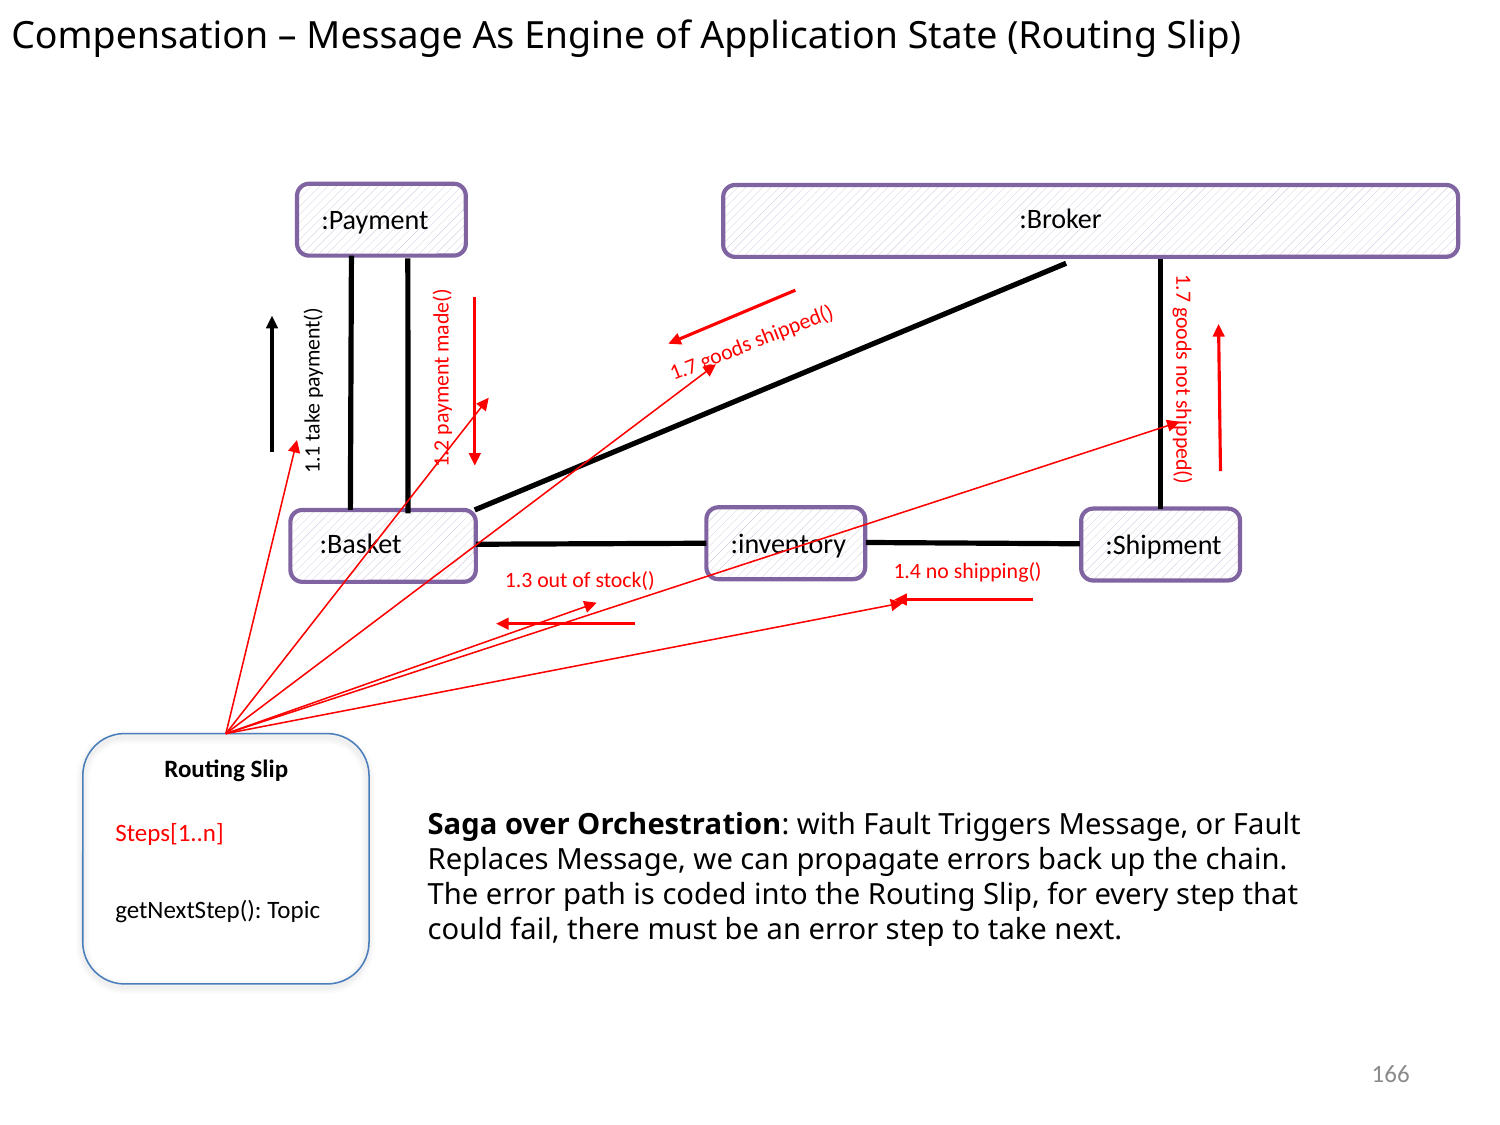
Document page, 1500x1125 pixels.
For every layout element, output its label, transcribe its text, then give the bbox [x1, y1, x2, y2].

text_box [1185, 568, 1243, 583]
text_box [81, 732, 370, 985]
text_box 1.2 payment made() [419, 218, 461, 362]
slide_number 166 [1074, 1042, 1425, 1103]
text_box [225, 363, 717, 734]
text_box 1.7 goods not shipped() [1164, 260, 1206, 530]
text_box :Payment [306, 194, 462, 243]
text_box 1.1 take payment() [290, 283, 332, 362]
text_box Compensation – Message As Engine of Application State (Routing Slip) [0, 0, 1500, 67]
text_box [294, 181, 468, 258]
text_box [668, 289, 796, 344]
text_box getNextStep(): Topic [100, 885, 352, 931]
text_box Steps[1..n] [100, 808, 305, 854]
text_box Routing Slip [149, 744, 304, 790]
text_box :Broker [1004, 193, 1118, 242]
text_box [1206, 506, 1242, 519]
text_box [721, 182, 1461, 259]
text_box :Shipment [1185, 519, 1250, 568]
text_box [474, 263, 1067, 420]
text_box Saga over Orchestration: with Fault Triggers Message, or Fault Replaces Message, we can propagate errors back up the chain. The error path is coded into the Routing Slip, for every step that could fail, there must be an error step to take next. [412, 797, 1337, 953]
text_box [720, 421, 1180, 734]
